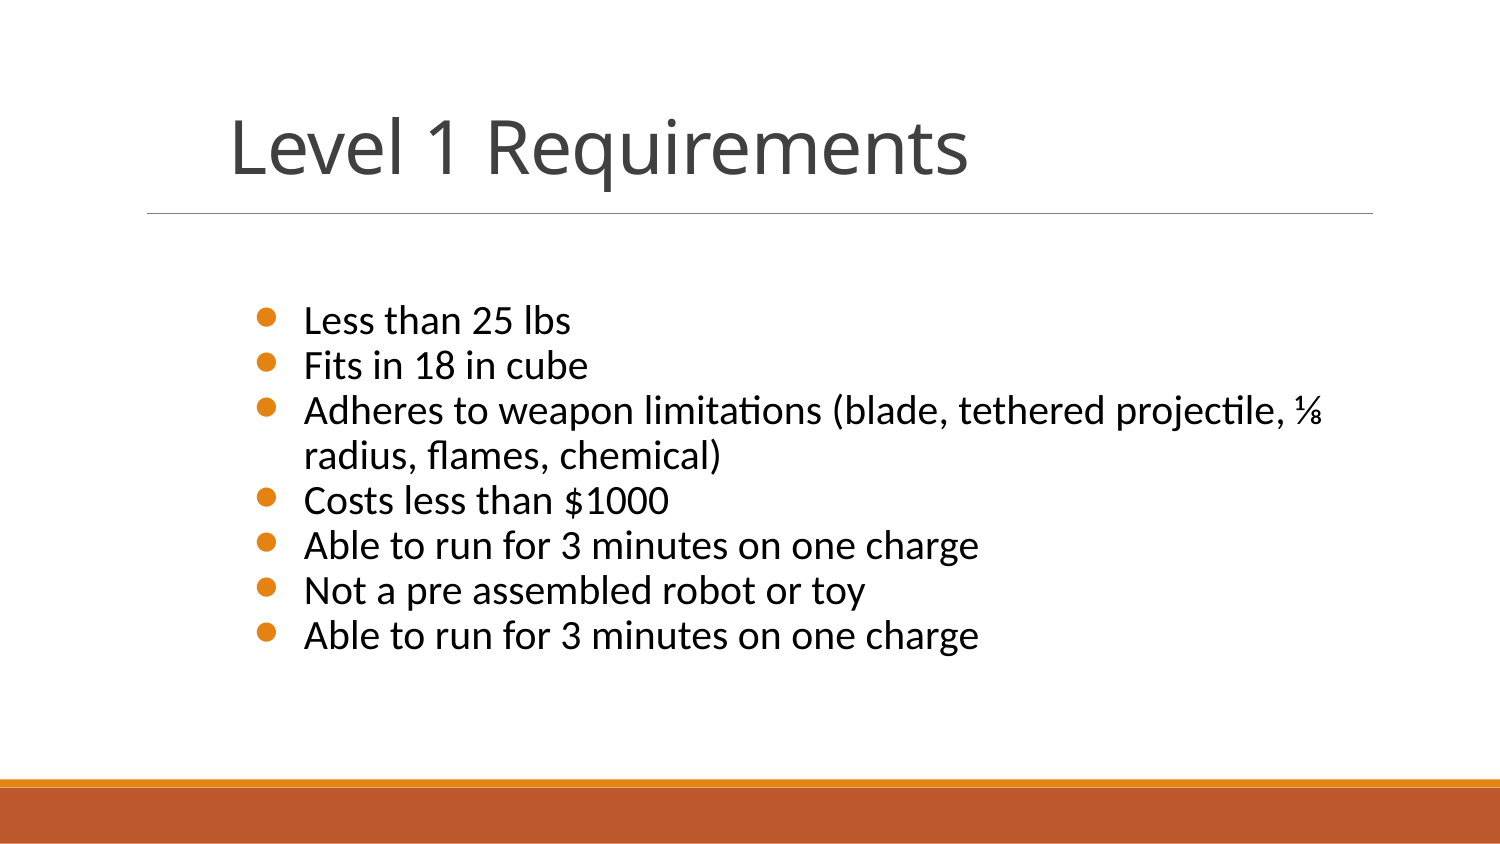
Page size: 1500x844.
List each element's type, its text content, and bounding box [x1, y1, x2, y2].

list Less than 25 lbs Fits in 18 in cube Adheres to weapon limitations (blade, tethered projectile, ⅛ radius, flames, chemical) Costs less than $1000 Able to run for 3 minutes on one charge Not a pre assembled robot or toy Able to run for 3 minutes on one charge [213, 283, 1368, 701]
title Level 1 Requirements [213, 98, 1368, 263]
